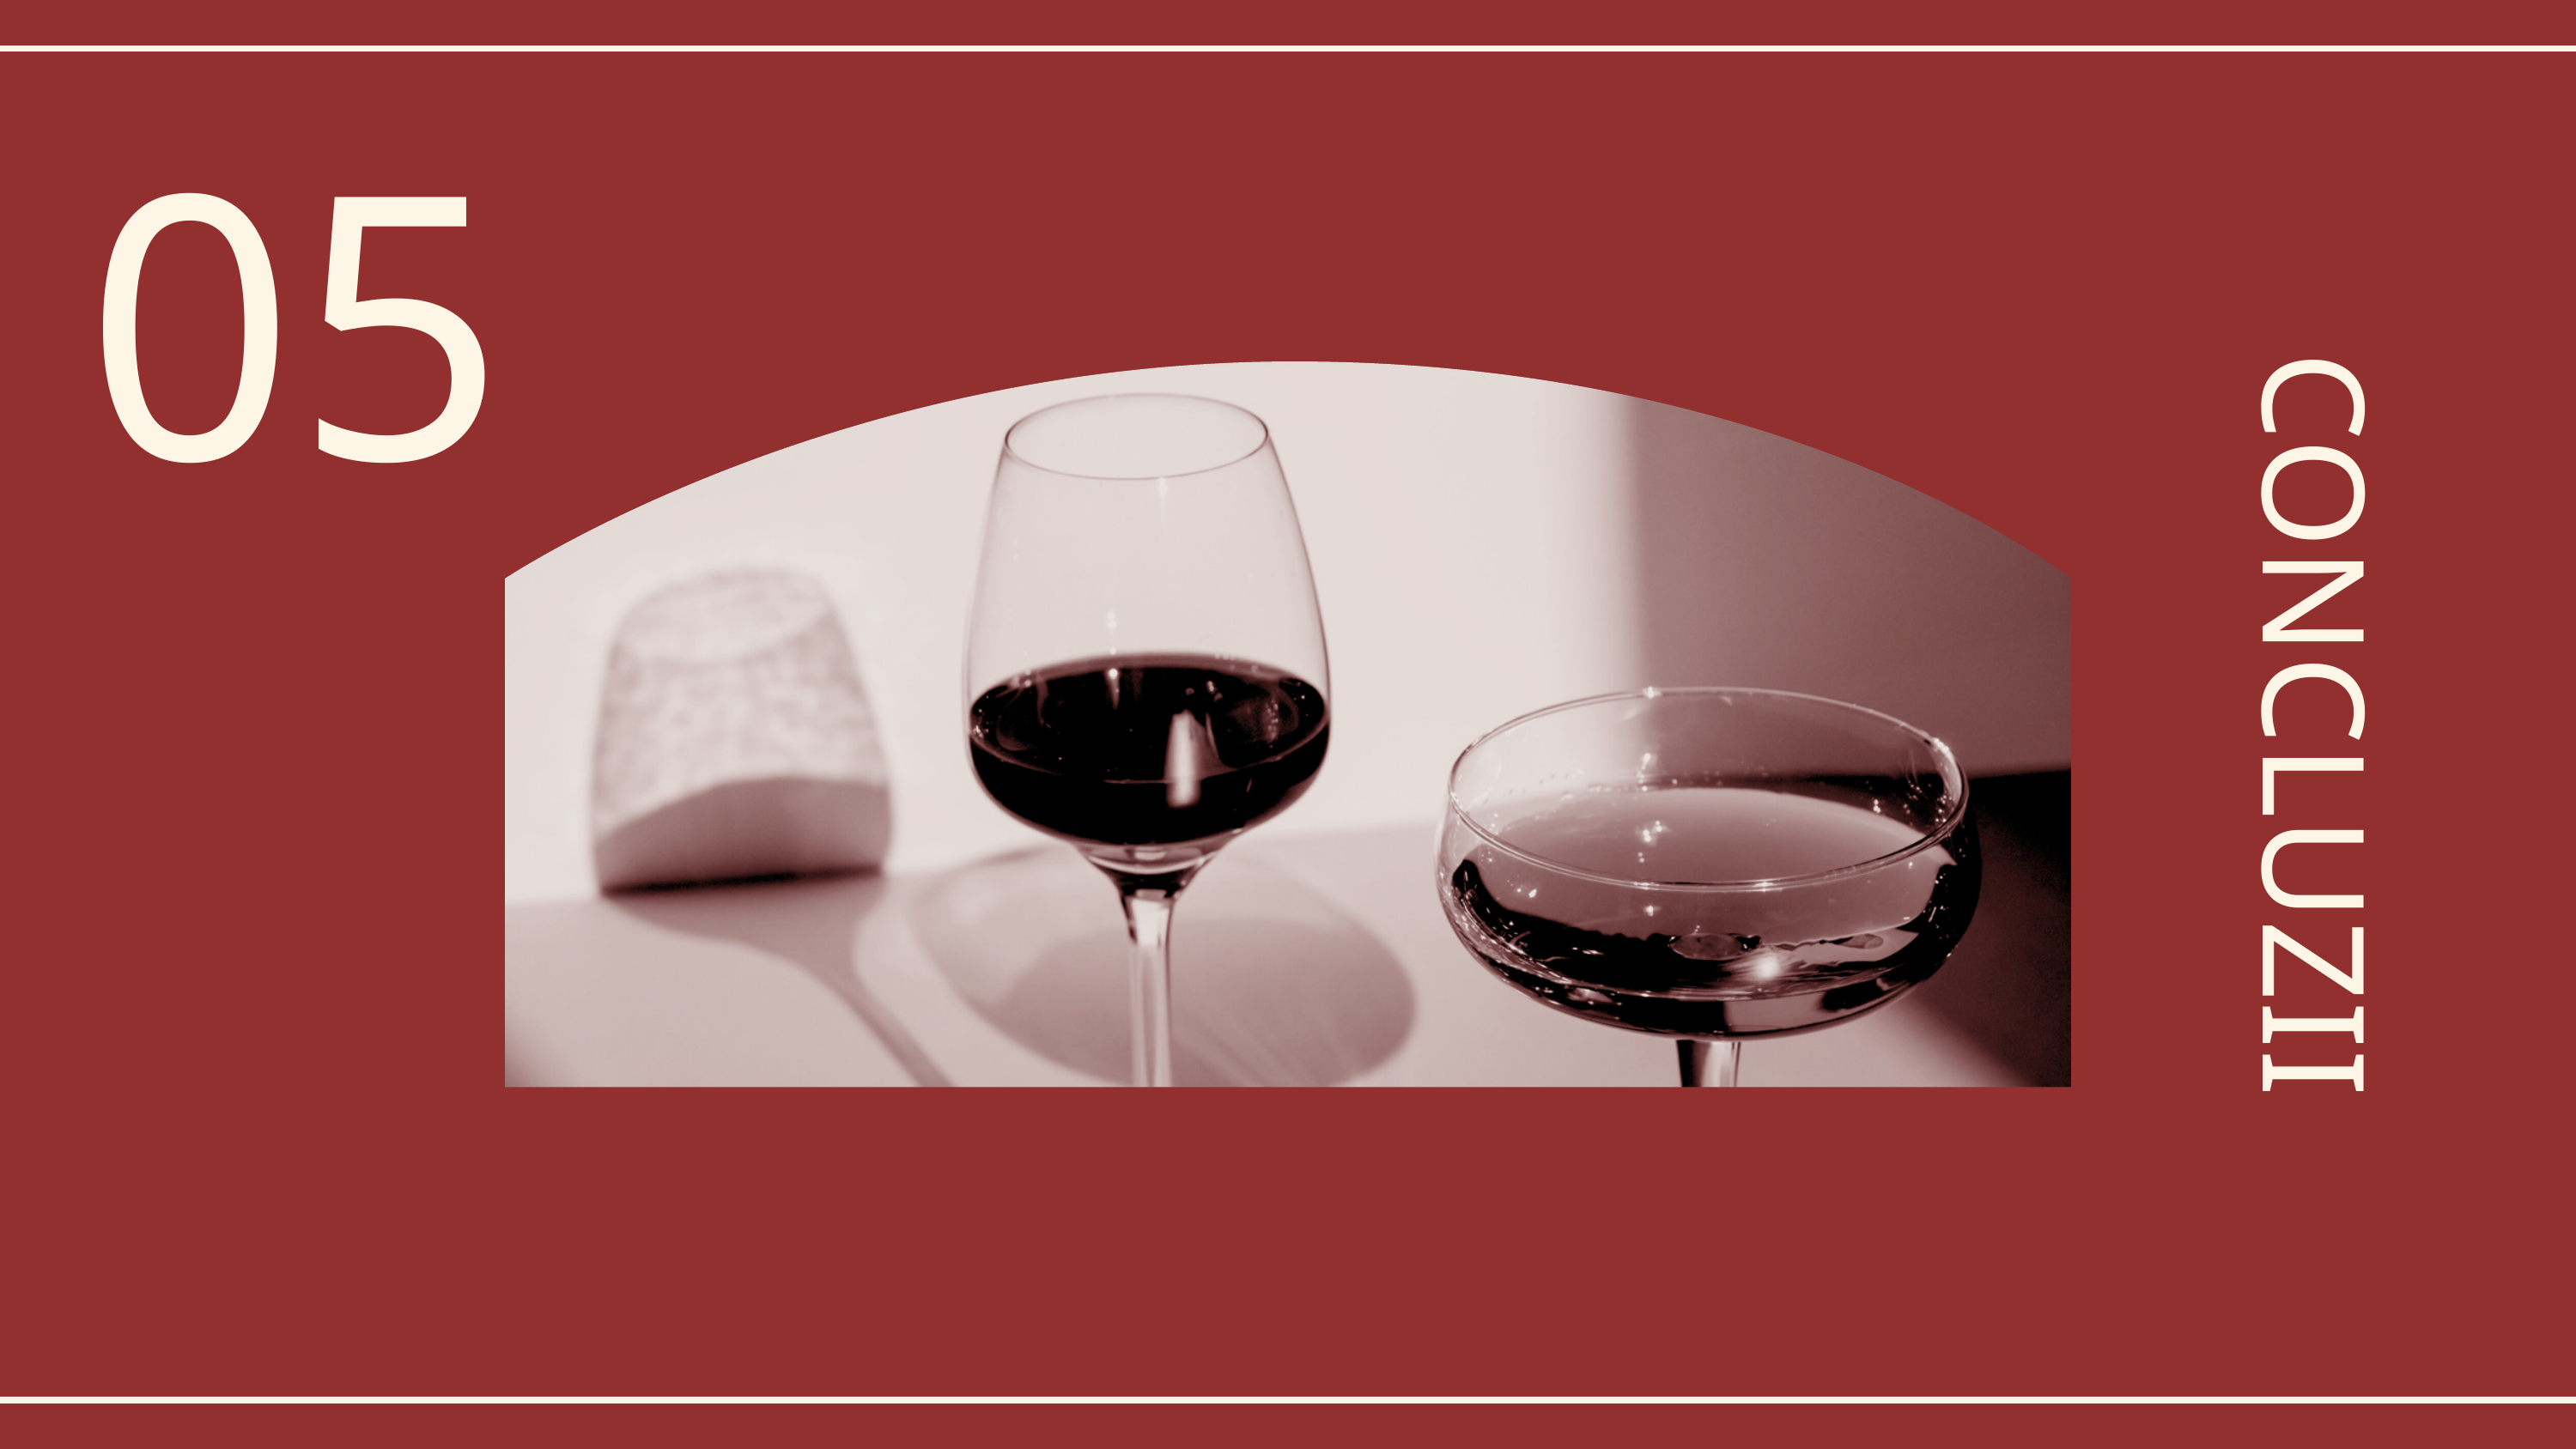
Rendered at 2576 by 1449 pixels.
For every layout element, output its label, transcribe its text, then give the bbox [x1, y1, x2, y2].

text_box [0, 45, 2576, 52]
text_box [0, 1396, 2576, 1404]
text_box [504, 361, 2072, 1088]
text_box CONCLUZII [2234, 125, 2405, 1324]
text_box 05 [37, 93, 556, 534]
